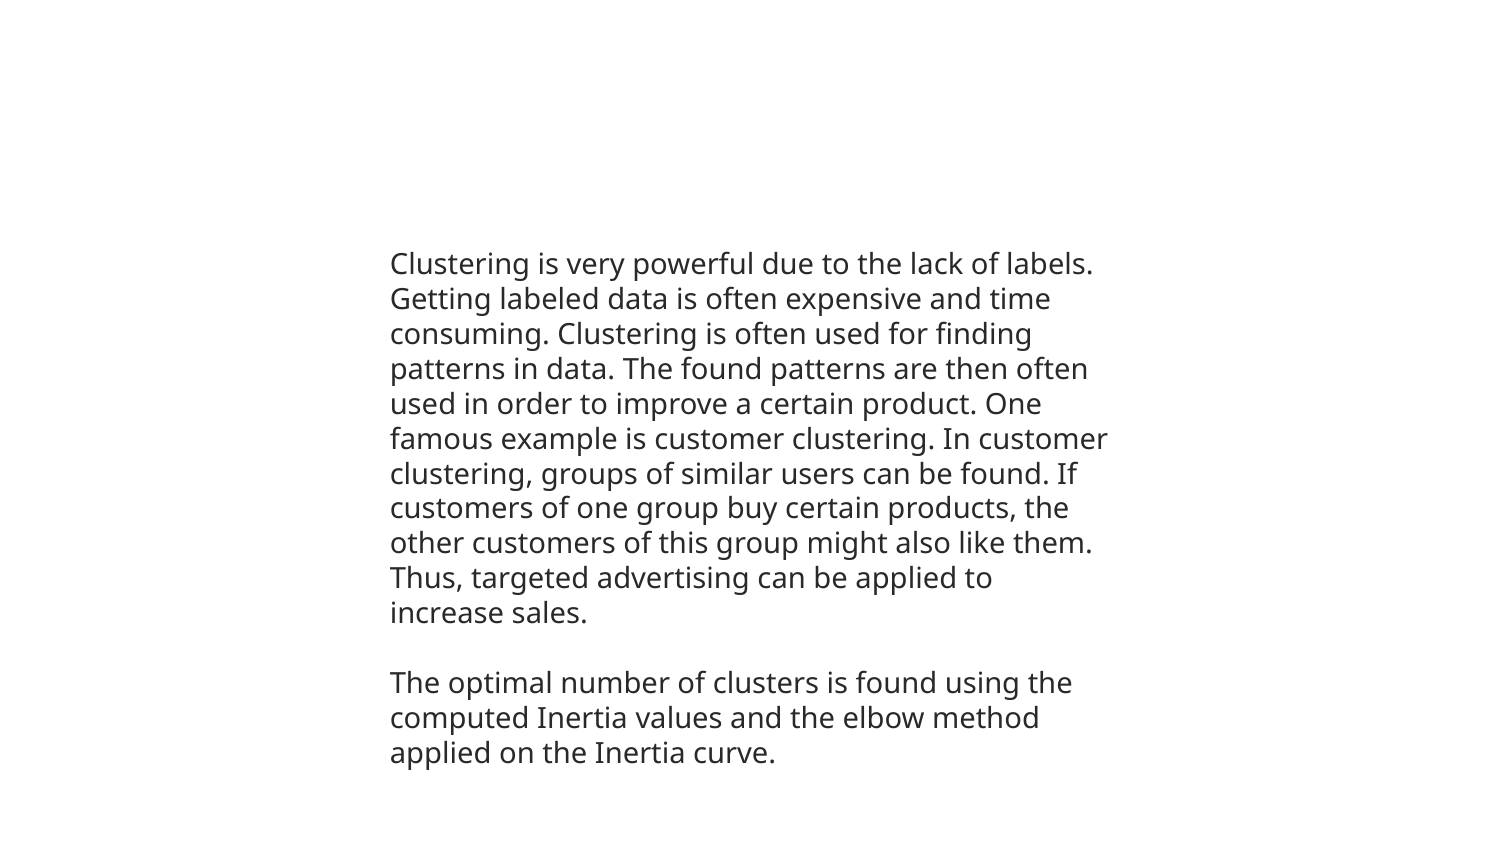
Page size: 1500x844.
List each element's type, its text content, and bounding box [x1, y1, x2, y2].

text_box Clustering is very powerful due to the lack of labels. Getting labeled data is often expensive and time consuming. Clustering is often used for finding patterns in data. The found patterns are then often used in order to improve a certain product. One famous example is customer clustering. In customer clustering, groups of similar users can be found. If customers of one group buy certain products, the other customers of this group might also like them. Thus, targeted advertising can be applied to increase sales. The optimal number of clusters is found using the computed Inertia values and the elbow method applied on the Inertia curve. [374, 237, 1125, 777]
